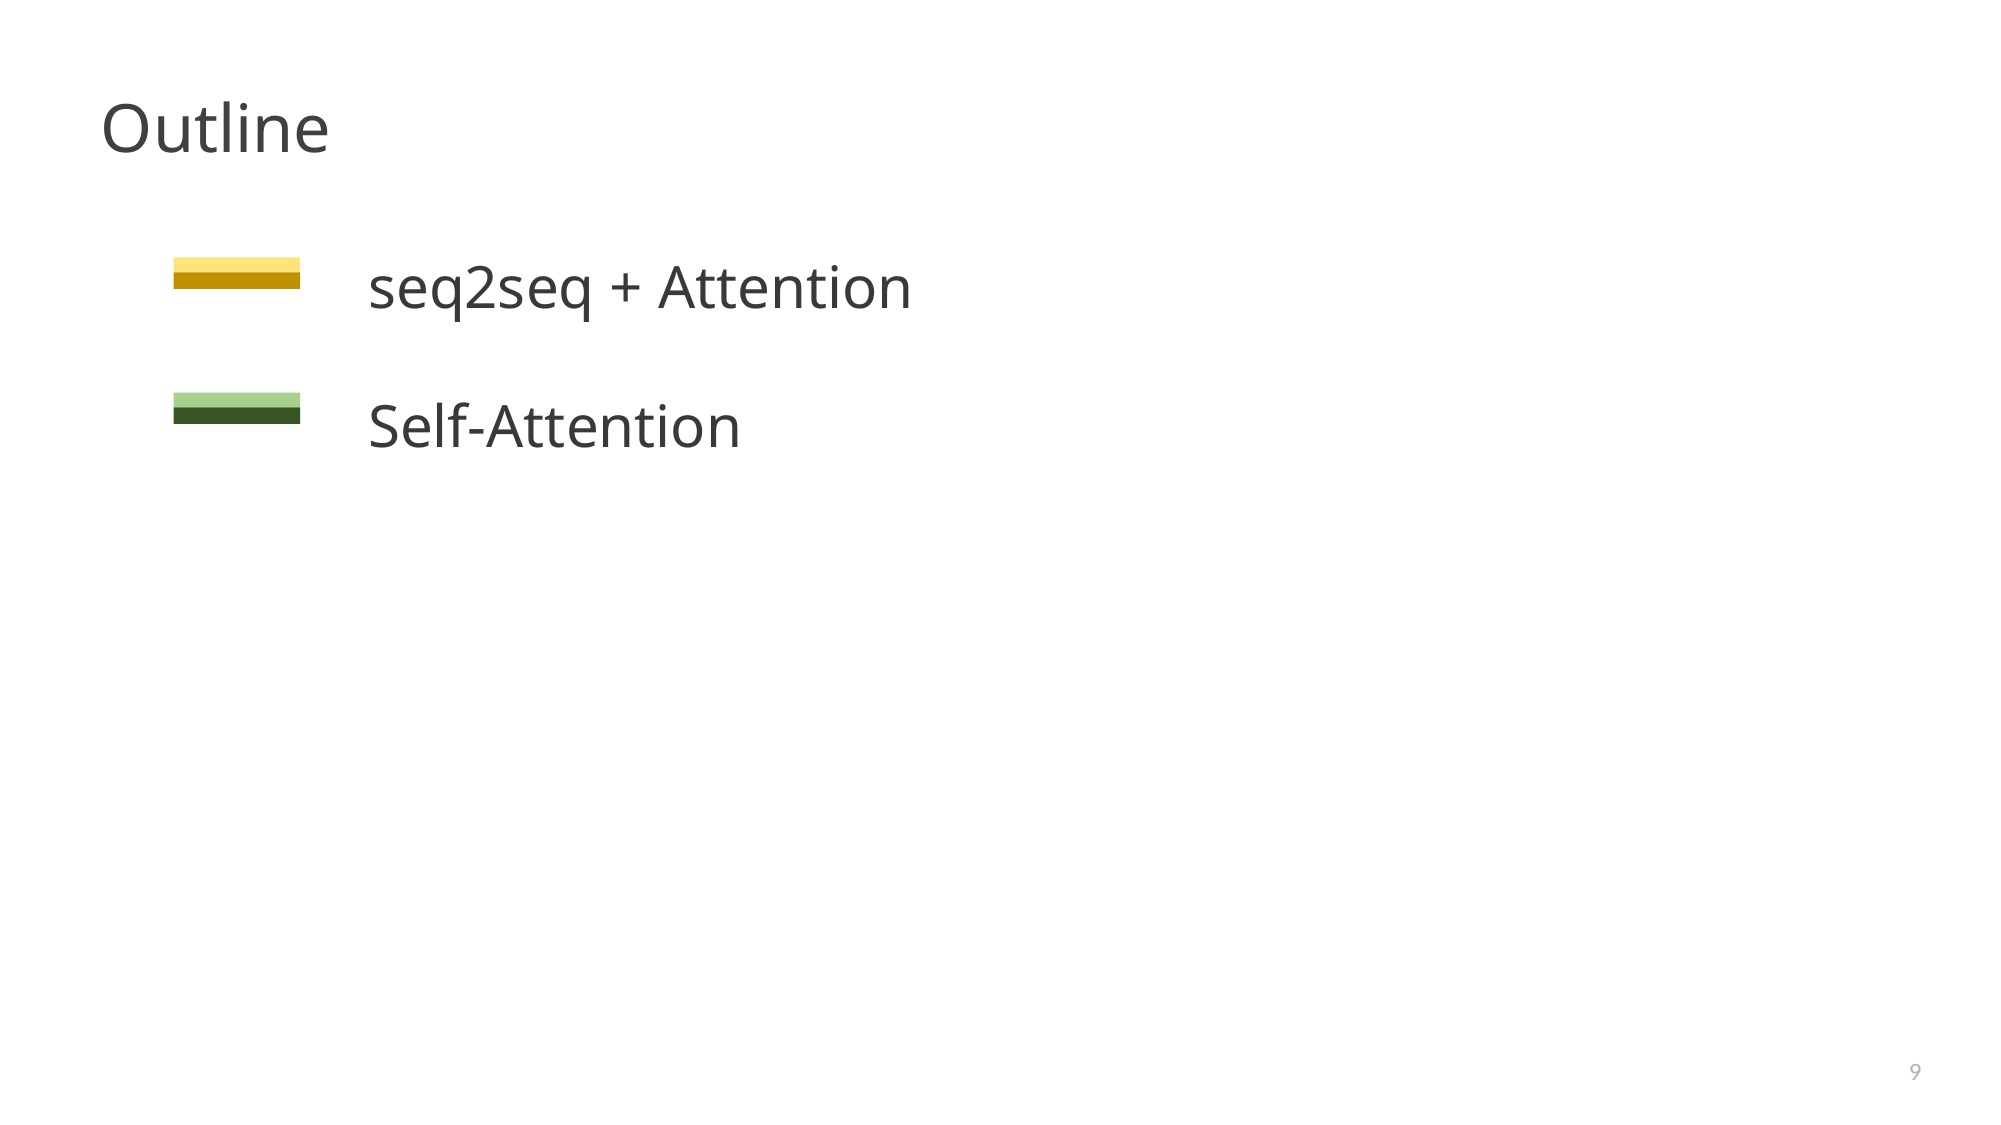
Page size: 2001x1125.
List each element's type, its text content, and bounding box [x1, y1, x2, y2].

text_box [173, 406, 301, 425]
text_box [173, 392, 301, 406]
text_box Outline [86, 77, 812, 173]
text_box [173, 271, 301, 290]
text_box seq2seq + Attention Self-Attention [353, 172, 1344, 867]
slide_number 9 [1486, 1040, 1937, 1101]
text_box [173, 256, 301, 271]
